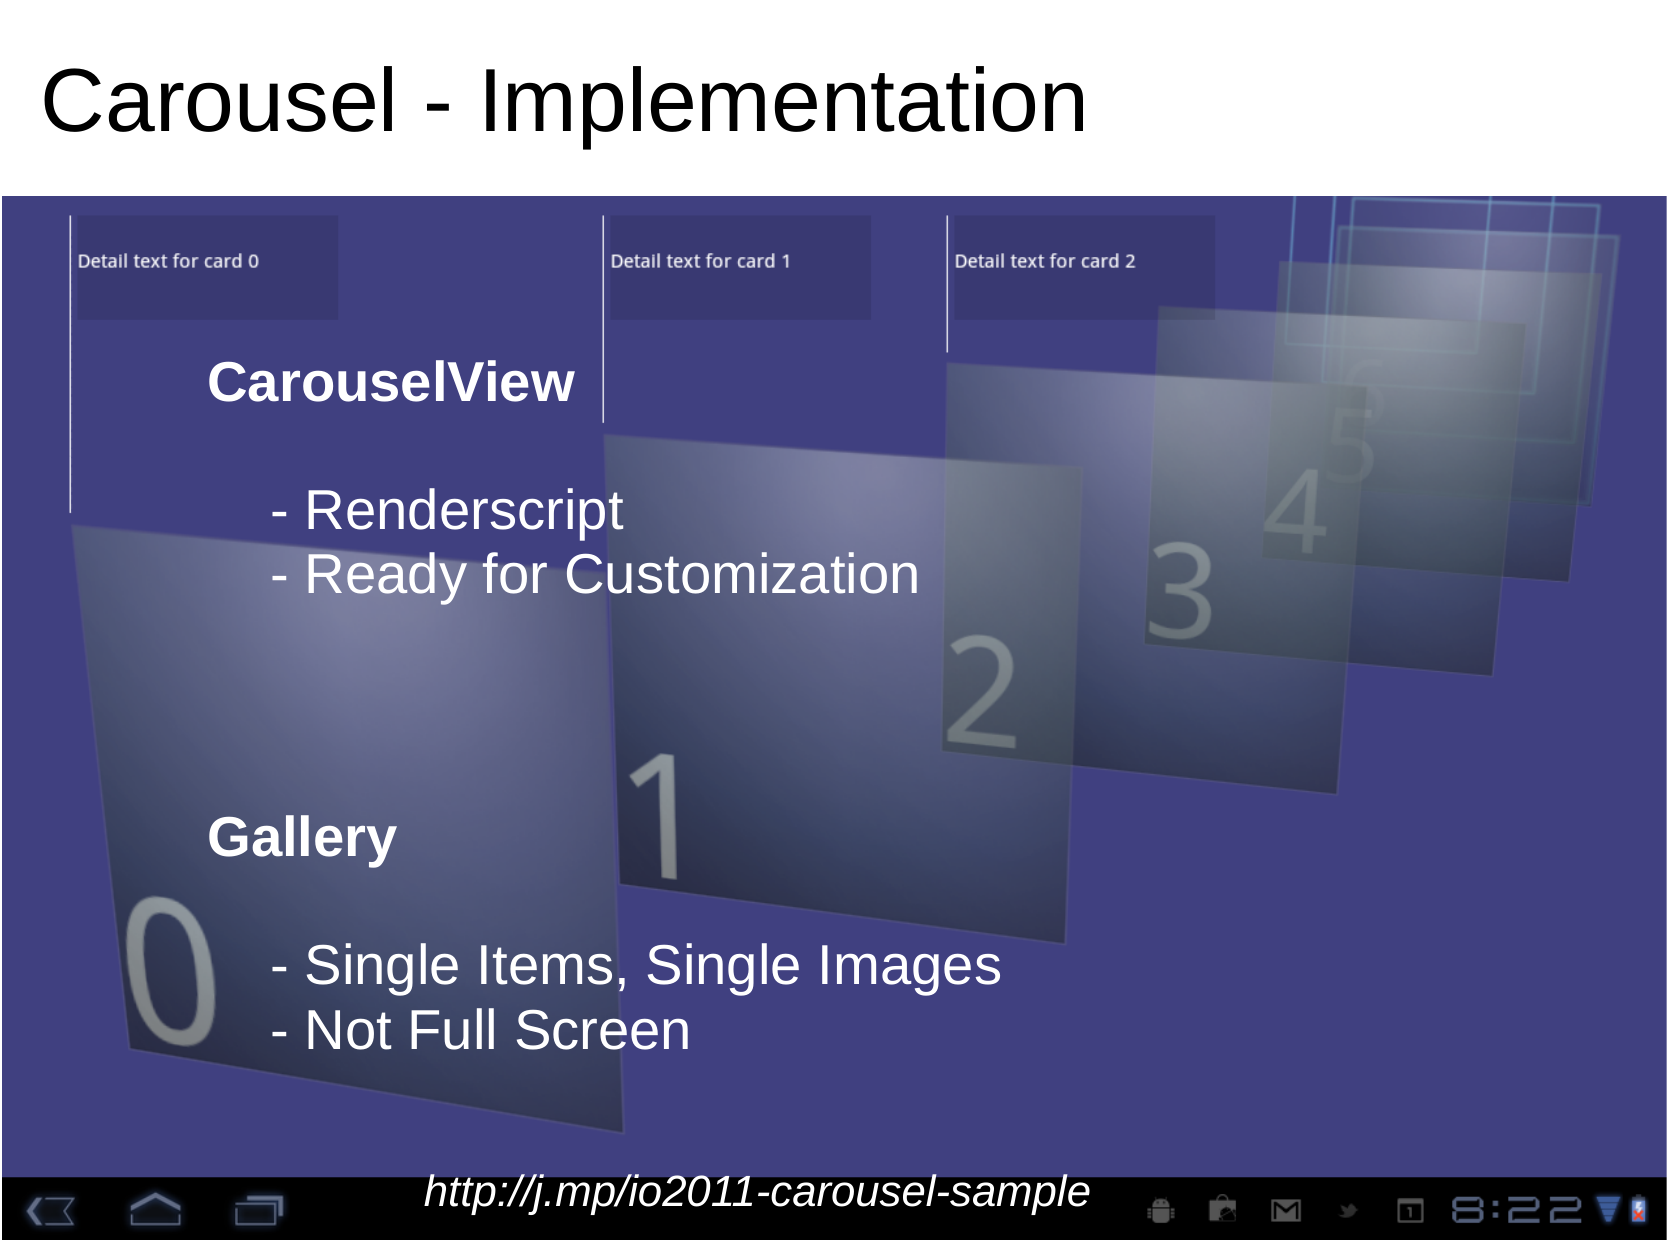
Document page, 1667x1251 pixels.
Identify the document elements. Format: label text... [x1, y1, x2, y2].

title Carousel - Implementation [40, 49, 1627, 195]
picture [2, 196, 1667, 1240]
